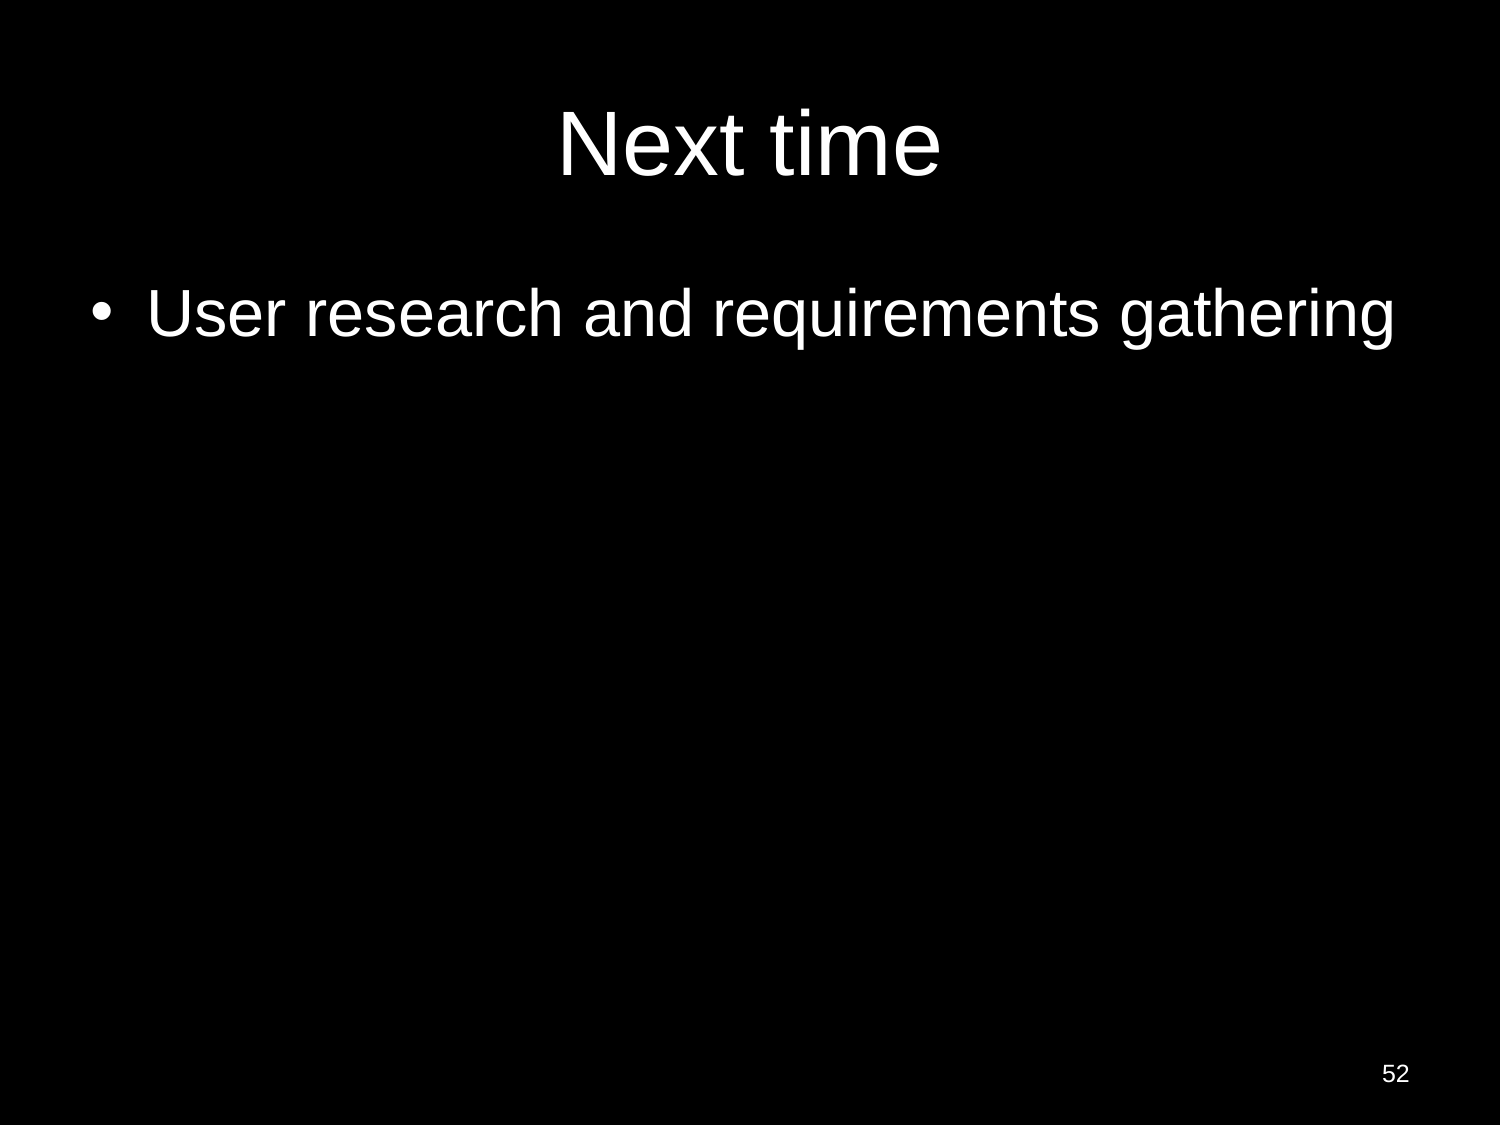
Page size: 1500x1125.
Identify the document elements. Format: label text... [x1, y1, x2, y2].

slide_number 52 [1074, 1042, 1425, 1103]
list User research and requirements gathering [75, 262, 1425, 1005]
title Next time [75, 45, 1425, 233]
